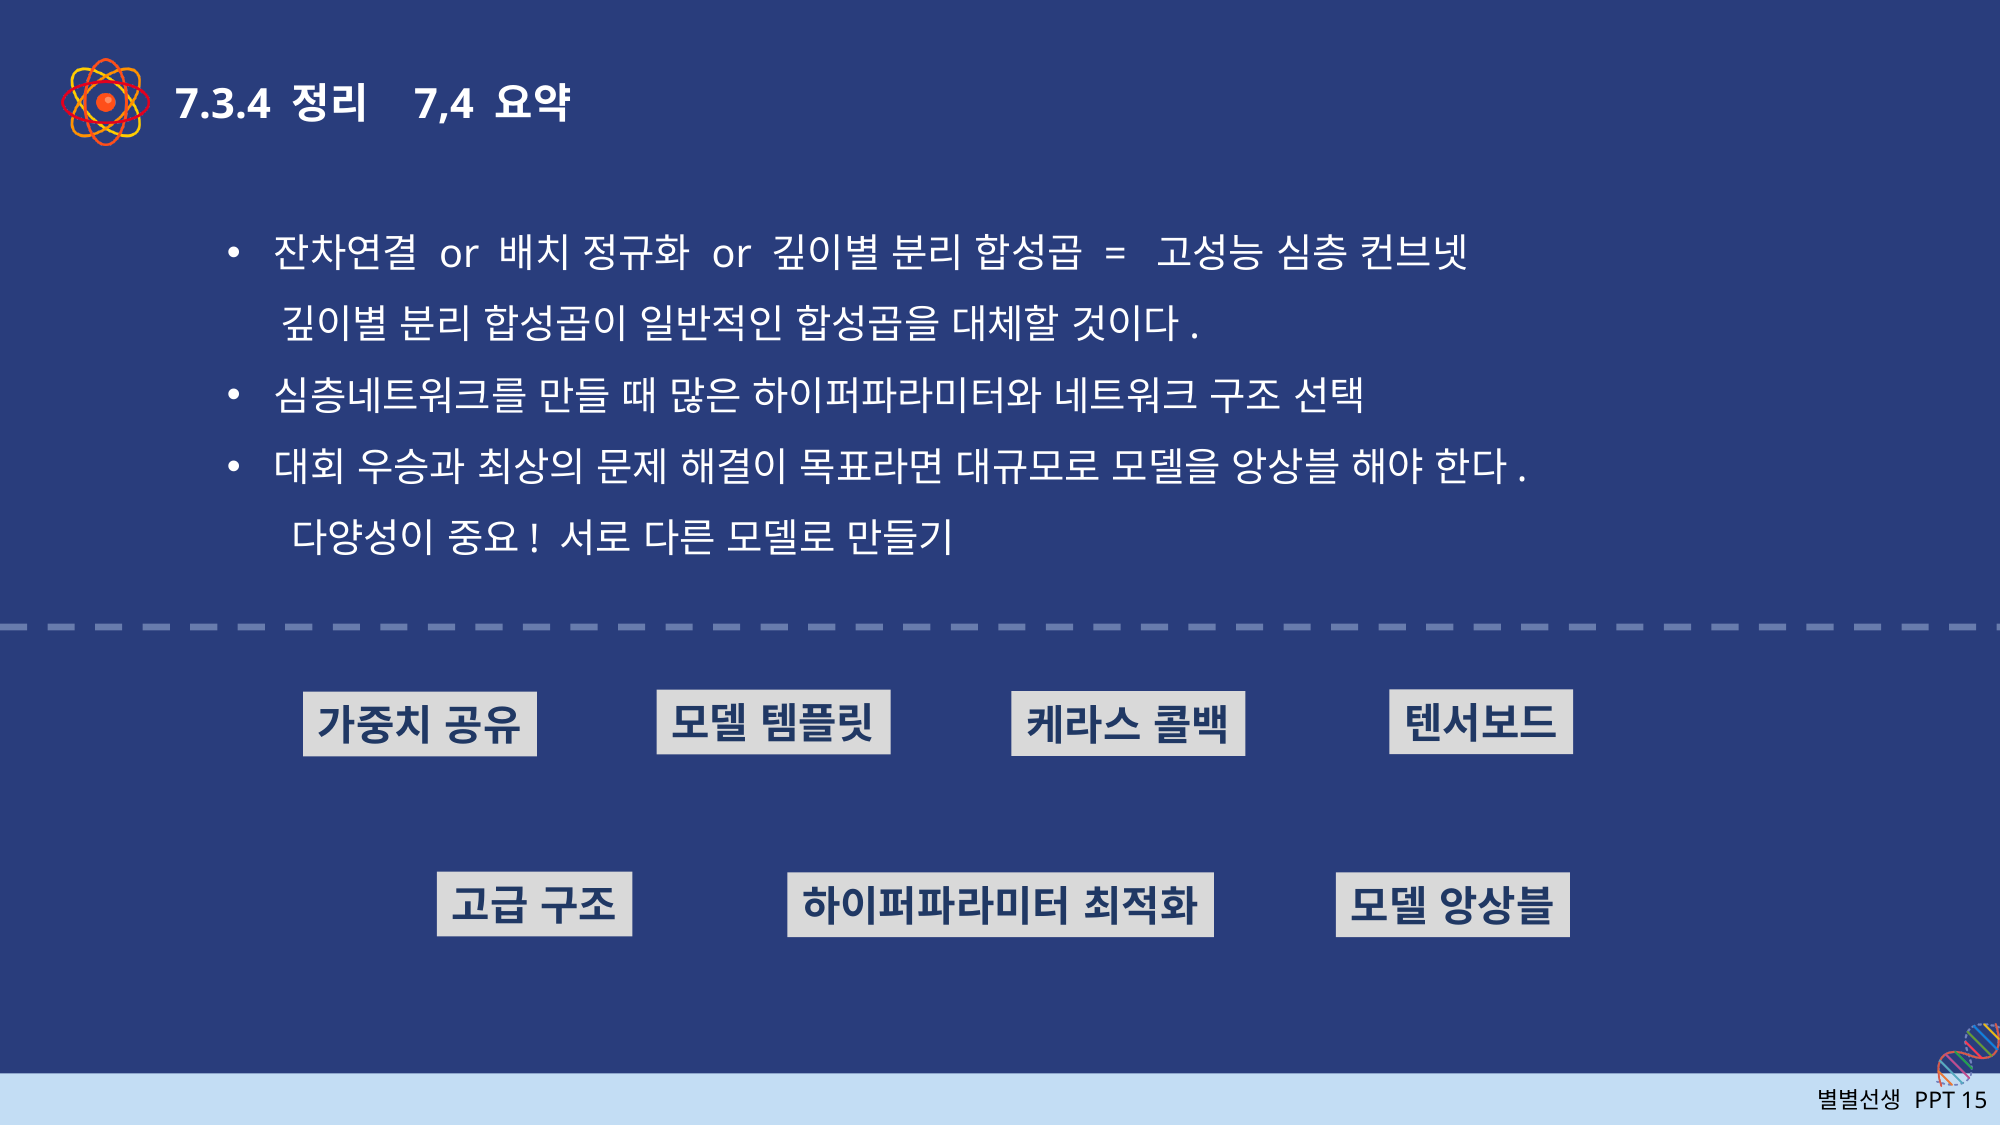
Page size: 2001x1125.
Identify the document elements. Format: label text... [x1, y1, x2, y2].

text_box 가중치 공유 [303, 691, 537, 757]
text_box 고급 구조 [436, 871, 633, 937]
text_box 케라스 콜백 [1011, 691, 1246, 756]
text_box 7.3.4 정리 7,4 요약 [160, 69, 587, 134]
picture [1936, 1023, 2000, 1087]
text_box 잔차연결 or 배치 정규화 or 깊이별 분리 합성곱 = 고성능 심층 컨브넷 깊이별 분리 합성곱이 일반적인 합성곱을 대체할 것이다. 심층네트워크를 만들 때 많은 하이퍼파라미터와 네트워크 구조 선택 대회 우승과 최상의 문제 해결이 목표라면 대규모로 모델을 앙상블 해야 한다. 다양성이 중요! 서로 다른 모델로 만들기 [212, 197, 1806, 568]
text_box 별별선생 PPT 15 [1802, 1078, 2000, 1121]
picture [61, 58, 150, 146]
text_box 모델 앙상블 [1335, 872, 1570, 938]
text_box [0, 1072, 2000, 1125]
text_box 모델 템플릿 [656, 689, 891, 755]
text_box 텐서보드 [1389, 689, 1574, 755]
text_box 하이퍼파라미터 최적화 [787, 872, 1214, 938]
